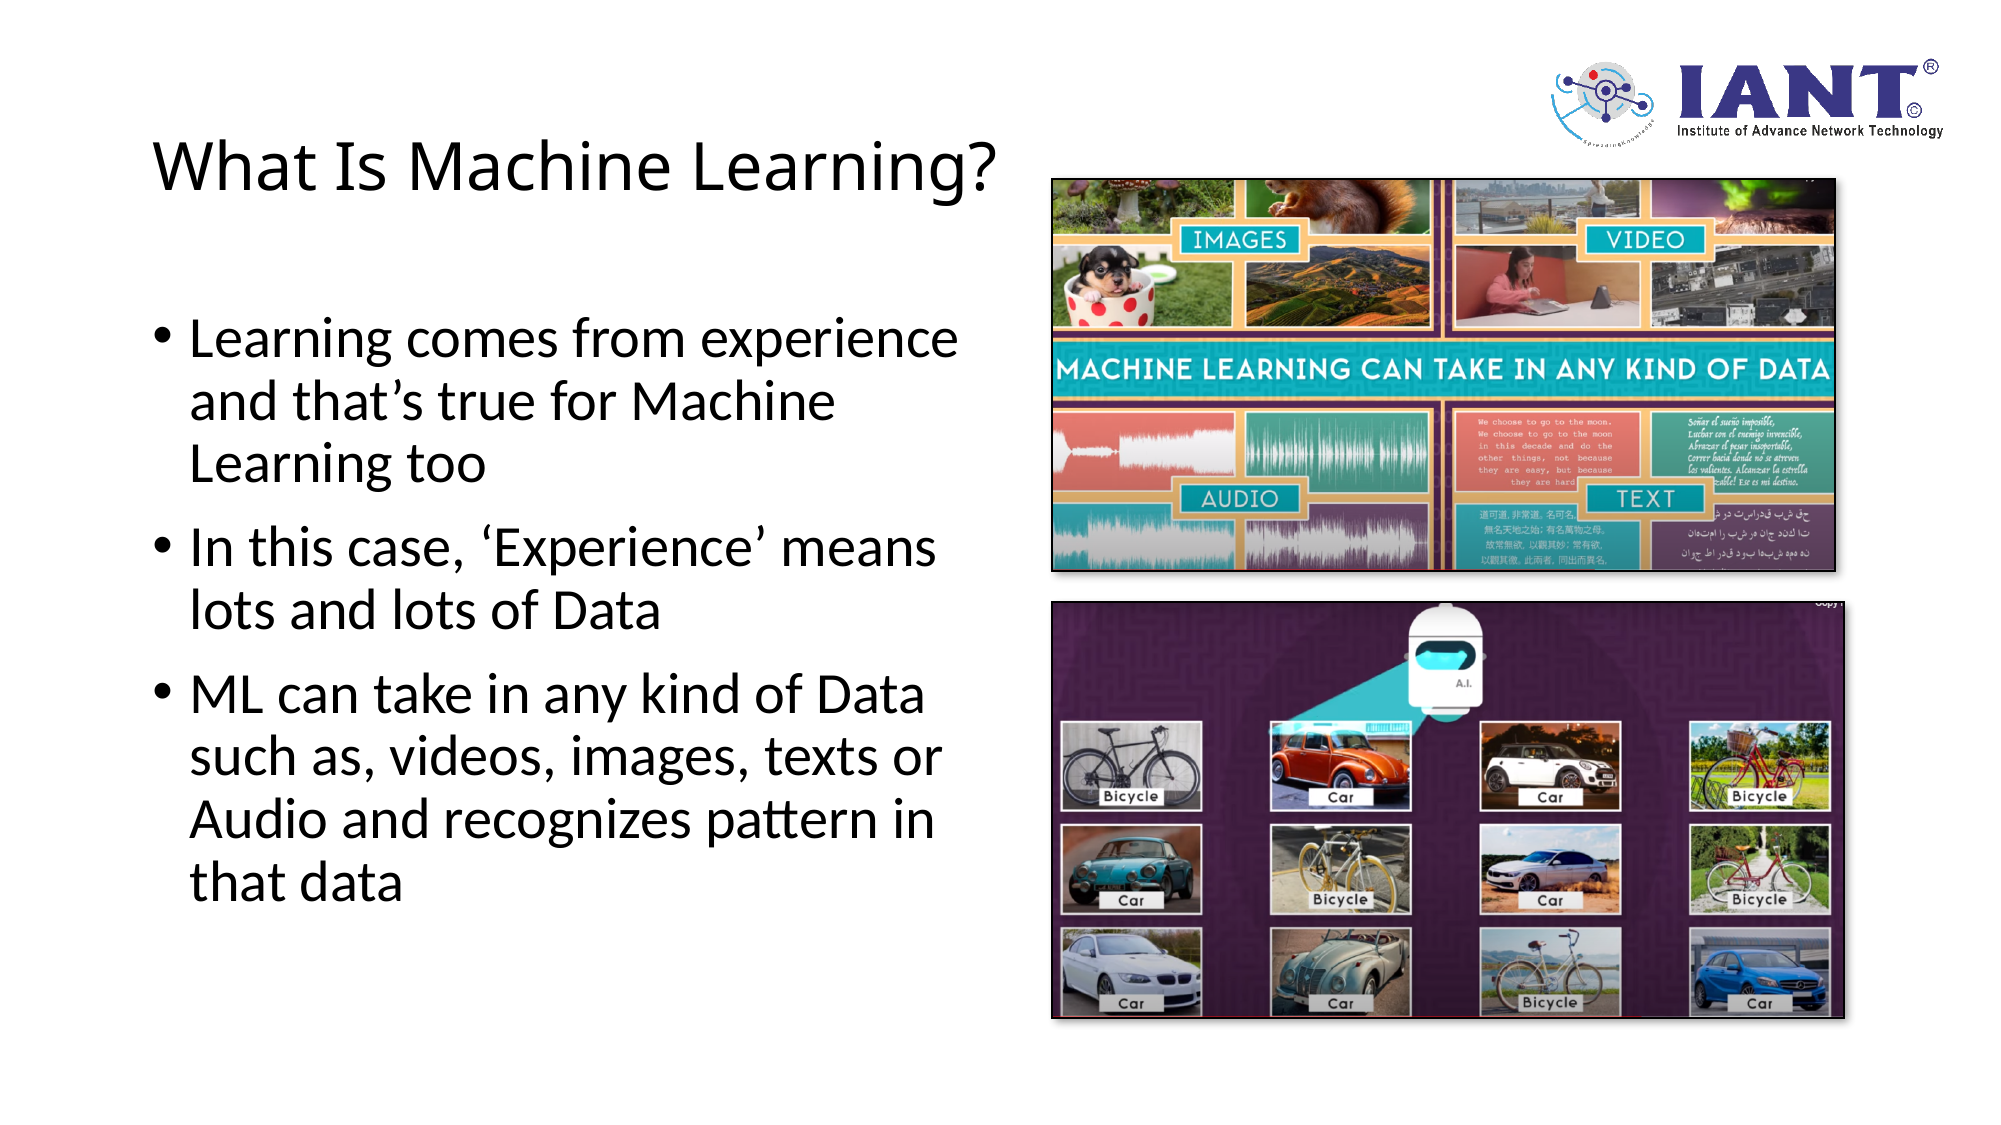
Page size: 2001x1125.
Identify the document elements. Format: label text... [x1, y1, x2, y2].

picture [1529, 37, 1972, 158]
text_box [1053, 179, 1843, 1017]
list Learning comes from experience and that’s true for Machine Learning too In this case, ‘Experience’ means lots and lots of Data ML can take in any kind of Data such as, videos, images, texts or Audio and recognizes pattern in that data [137, 299, 1015, 1040]
title What Is Machine Learning? [137, 59, 1863, 278]
